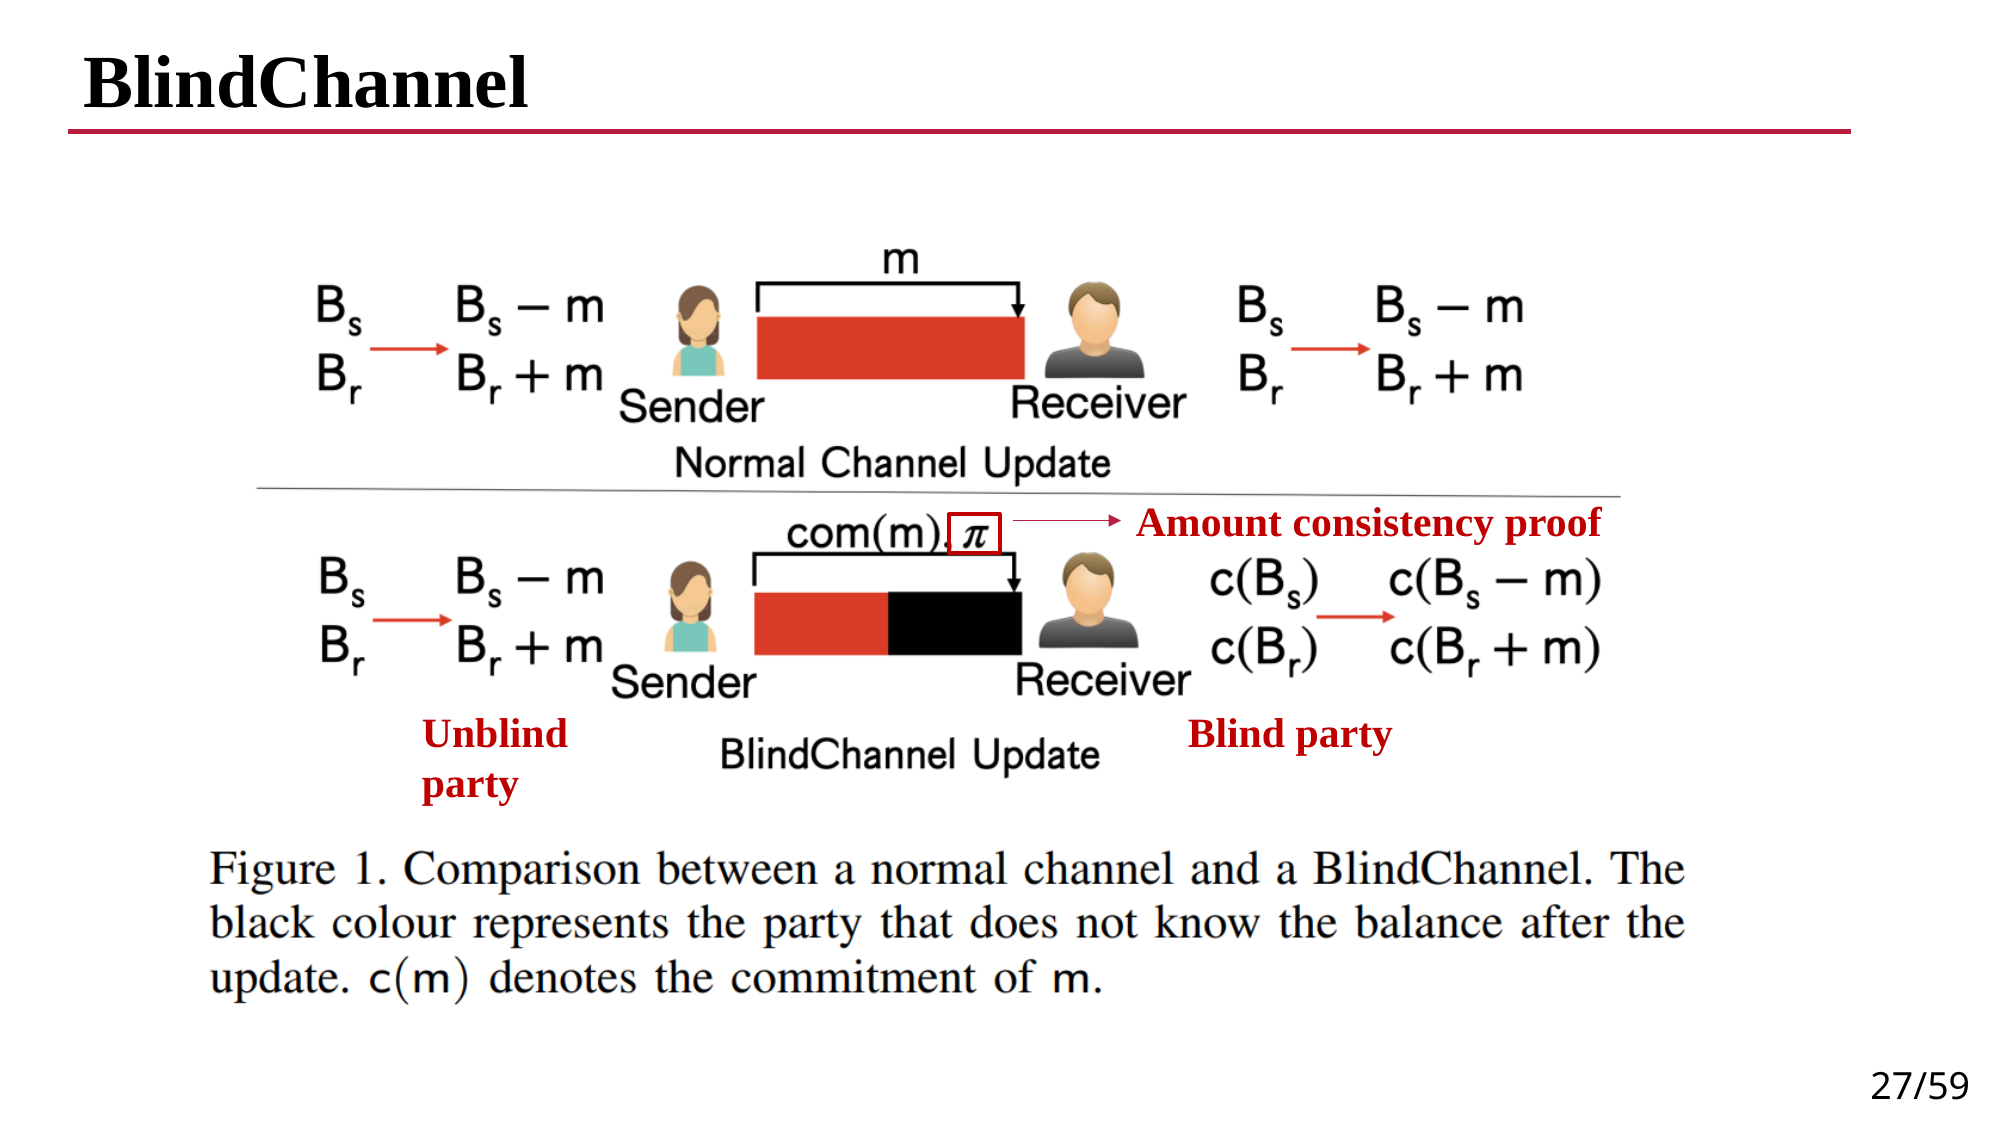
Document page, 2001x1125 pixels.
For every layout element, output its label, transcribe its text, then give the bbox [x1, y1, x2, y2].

picture [209, 240, 1689, 1008]
title BlindChannel [68, 35, 1644, 208]
